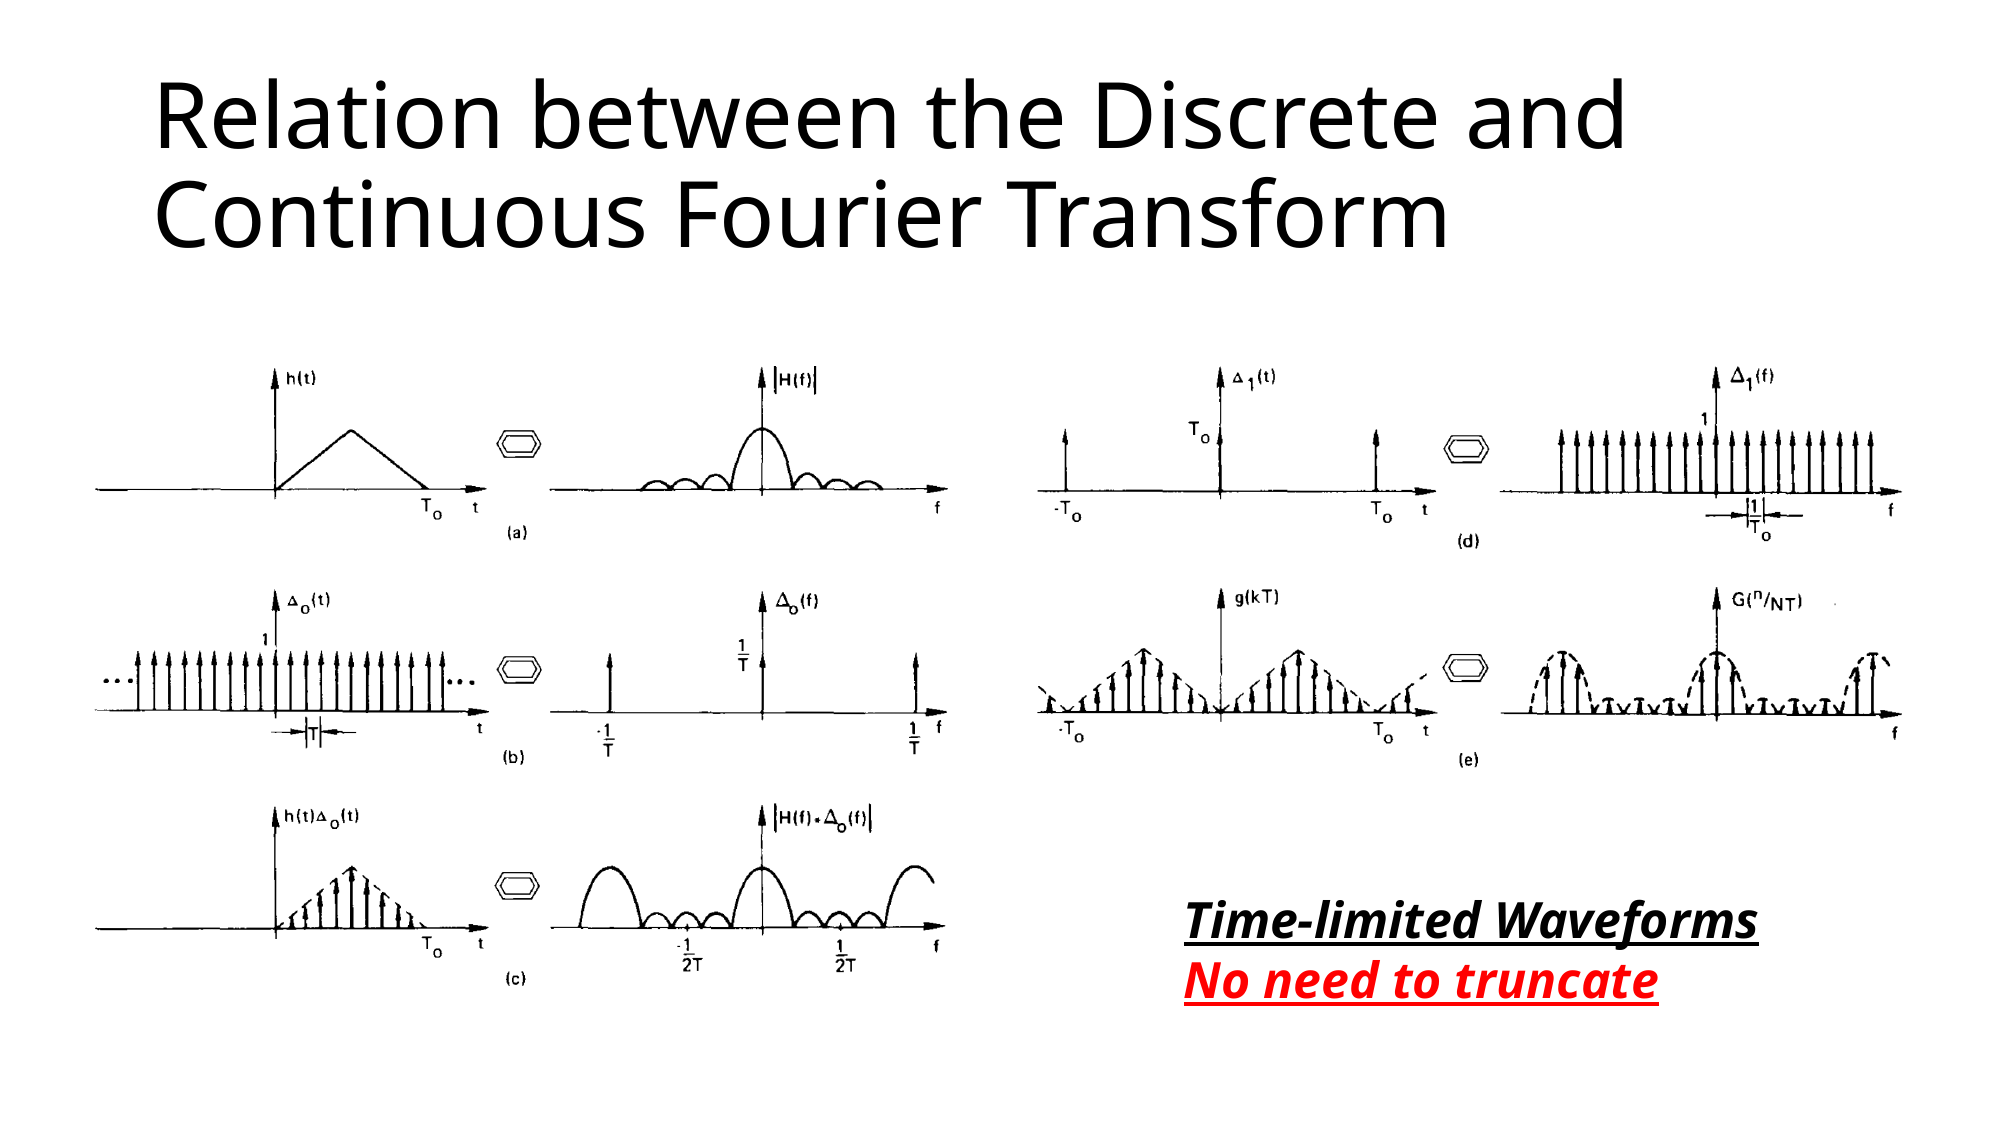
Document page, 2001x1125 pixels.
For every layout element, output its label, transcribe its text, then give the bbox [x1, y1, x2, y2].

text_box Time-limited Waveforms No need to truncate [1169, 880, 1775, 1016]
picture [1036, 366, 1903, 768]
picture [94, 366, 949, 987]
title Relation between the Discrete and Continuous Fourier Transform [137, 59, 1863, 278]
